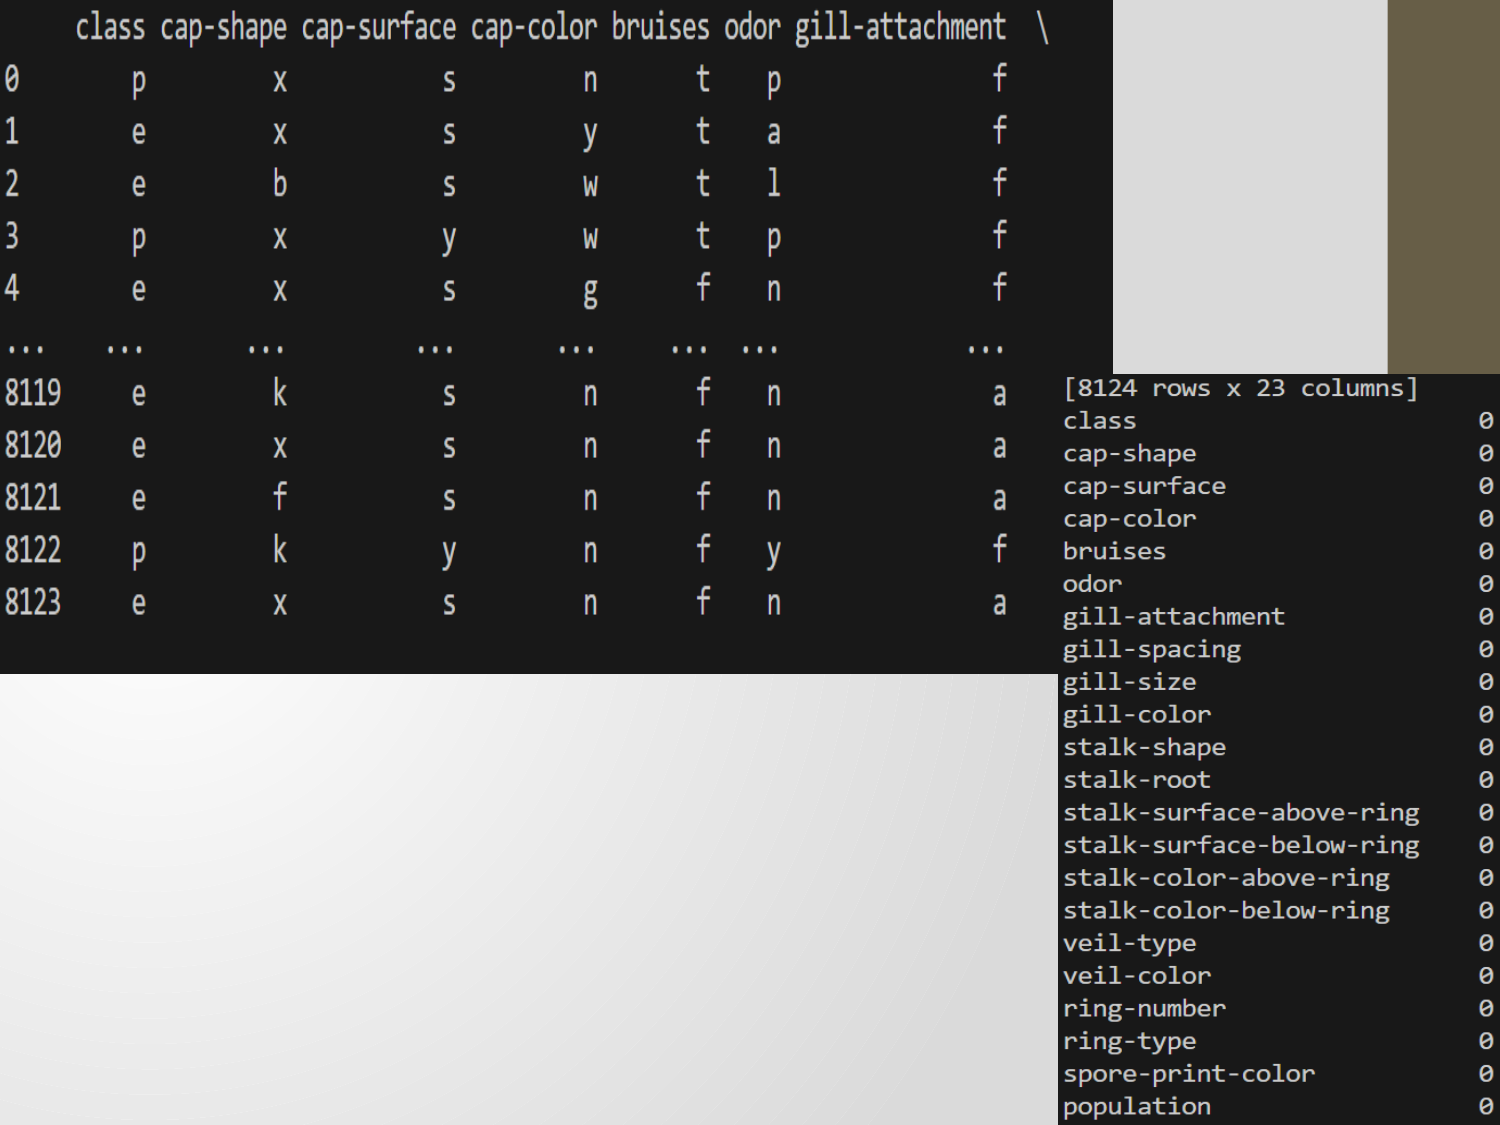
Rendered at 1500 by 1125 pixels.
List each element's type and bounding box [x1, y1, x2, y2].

picture [0, 0, 1113, 675]
list [1058, 374, 1500, 1125]
